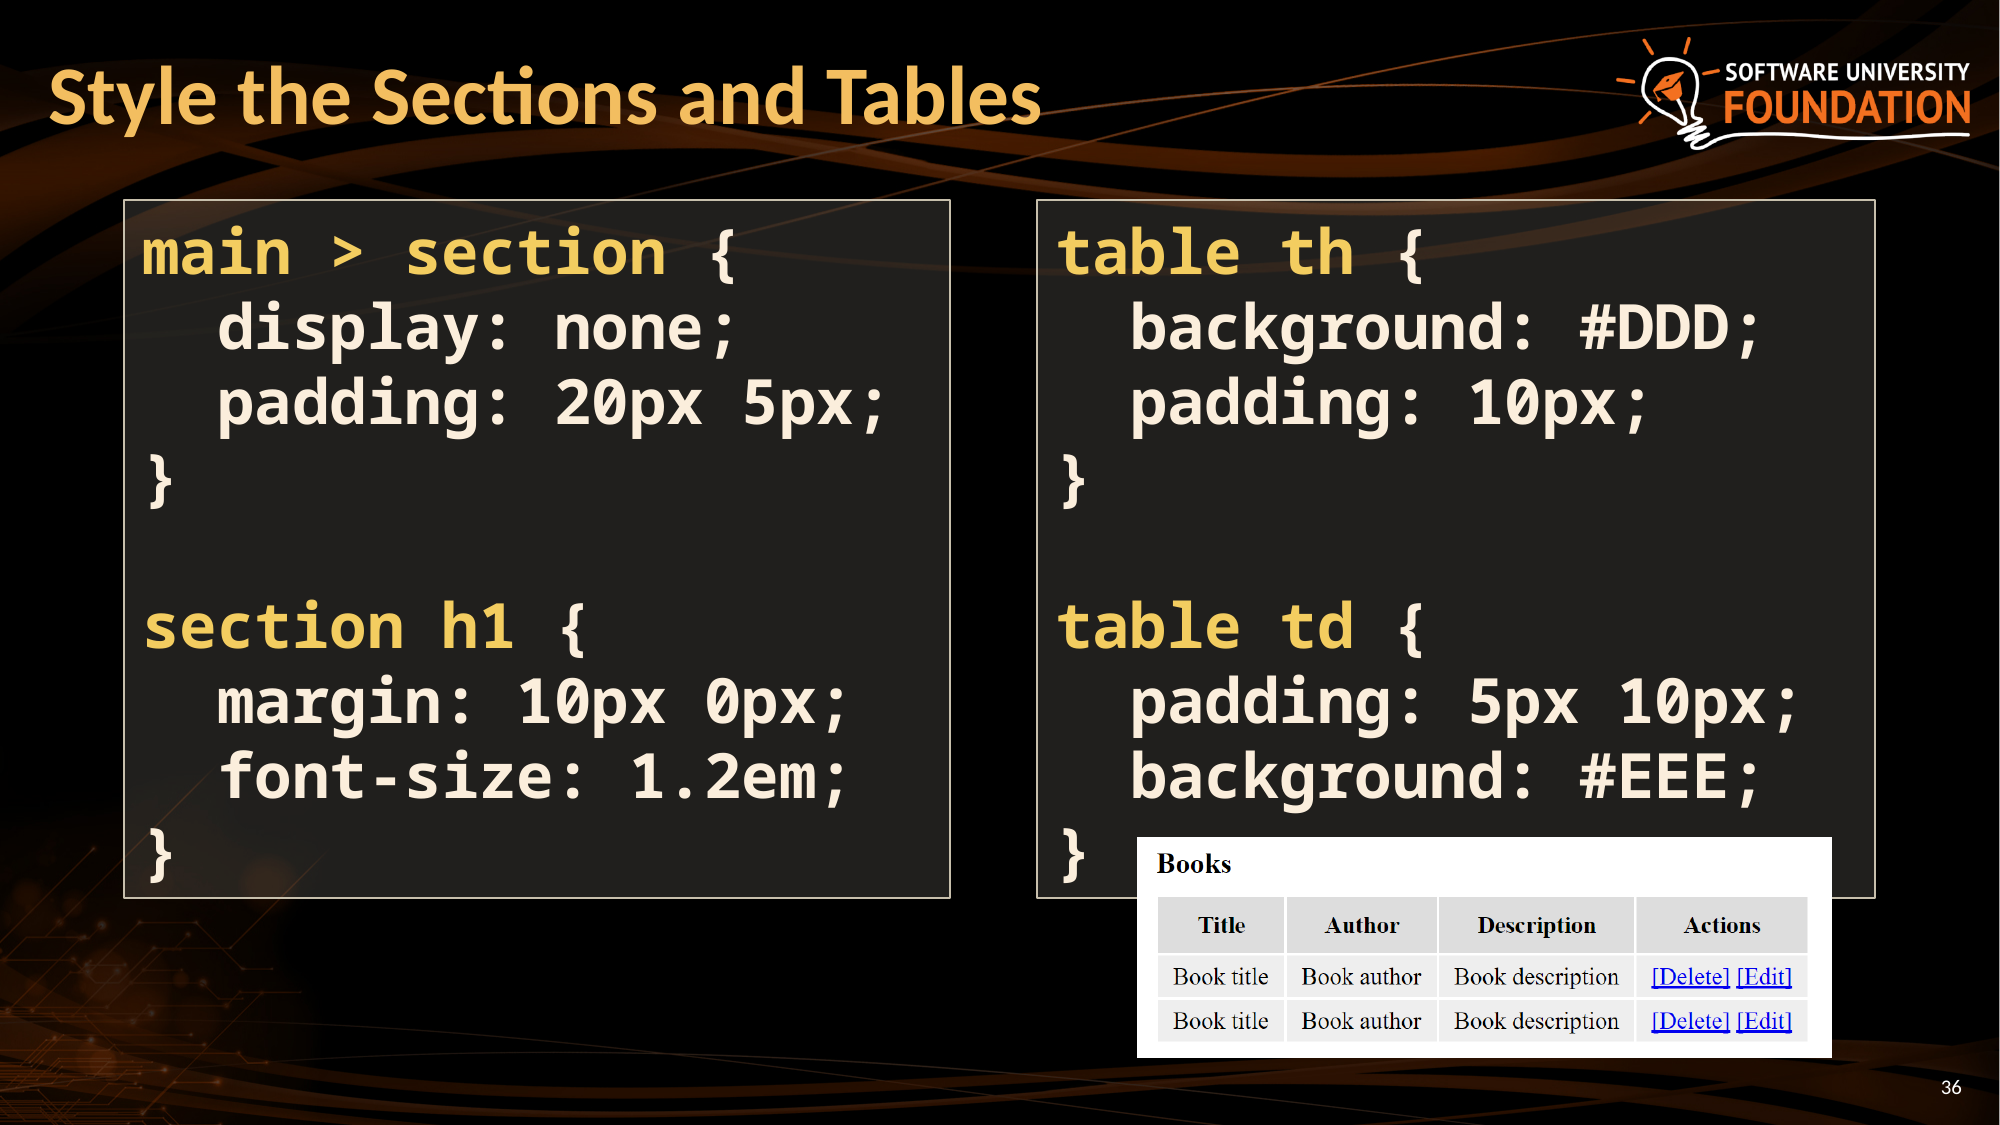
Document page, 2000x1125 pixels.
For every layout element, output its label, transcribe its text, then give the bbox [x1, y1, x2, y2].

slide_number 36 [1897, 1070, 1968, 1103]
text_box table th { background: #DDD; padding: 10px; } table td { padding: 5px 10px; background: #EEE; } [1037, 200, 1875, 899]
picture [0, 0, 2000, 1125]
text_box main > section { display: none; padding: 20px 5px; } section h1 { margin: 10px 0px; font-size: 1.2em; } [124, 200, 950, 899]
title Style the Sections and Tables [30, 6, 1602, 189]
